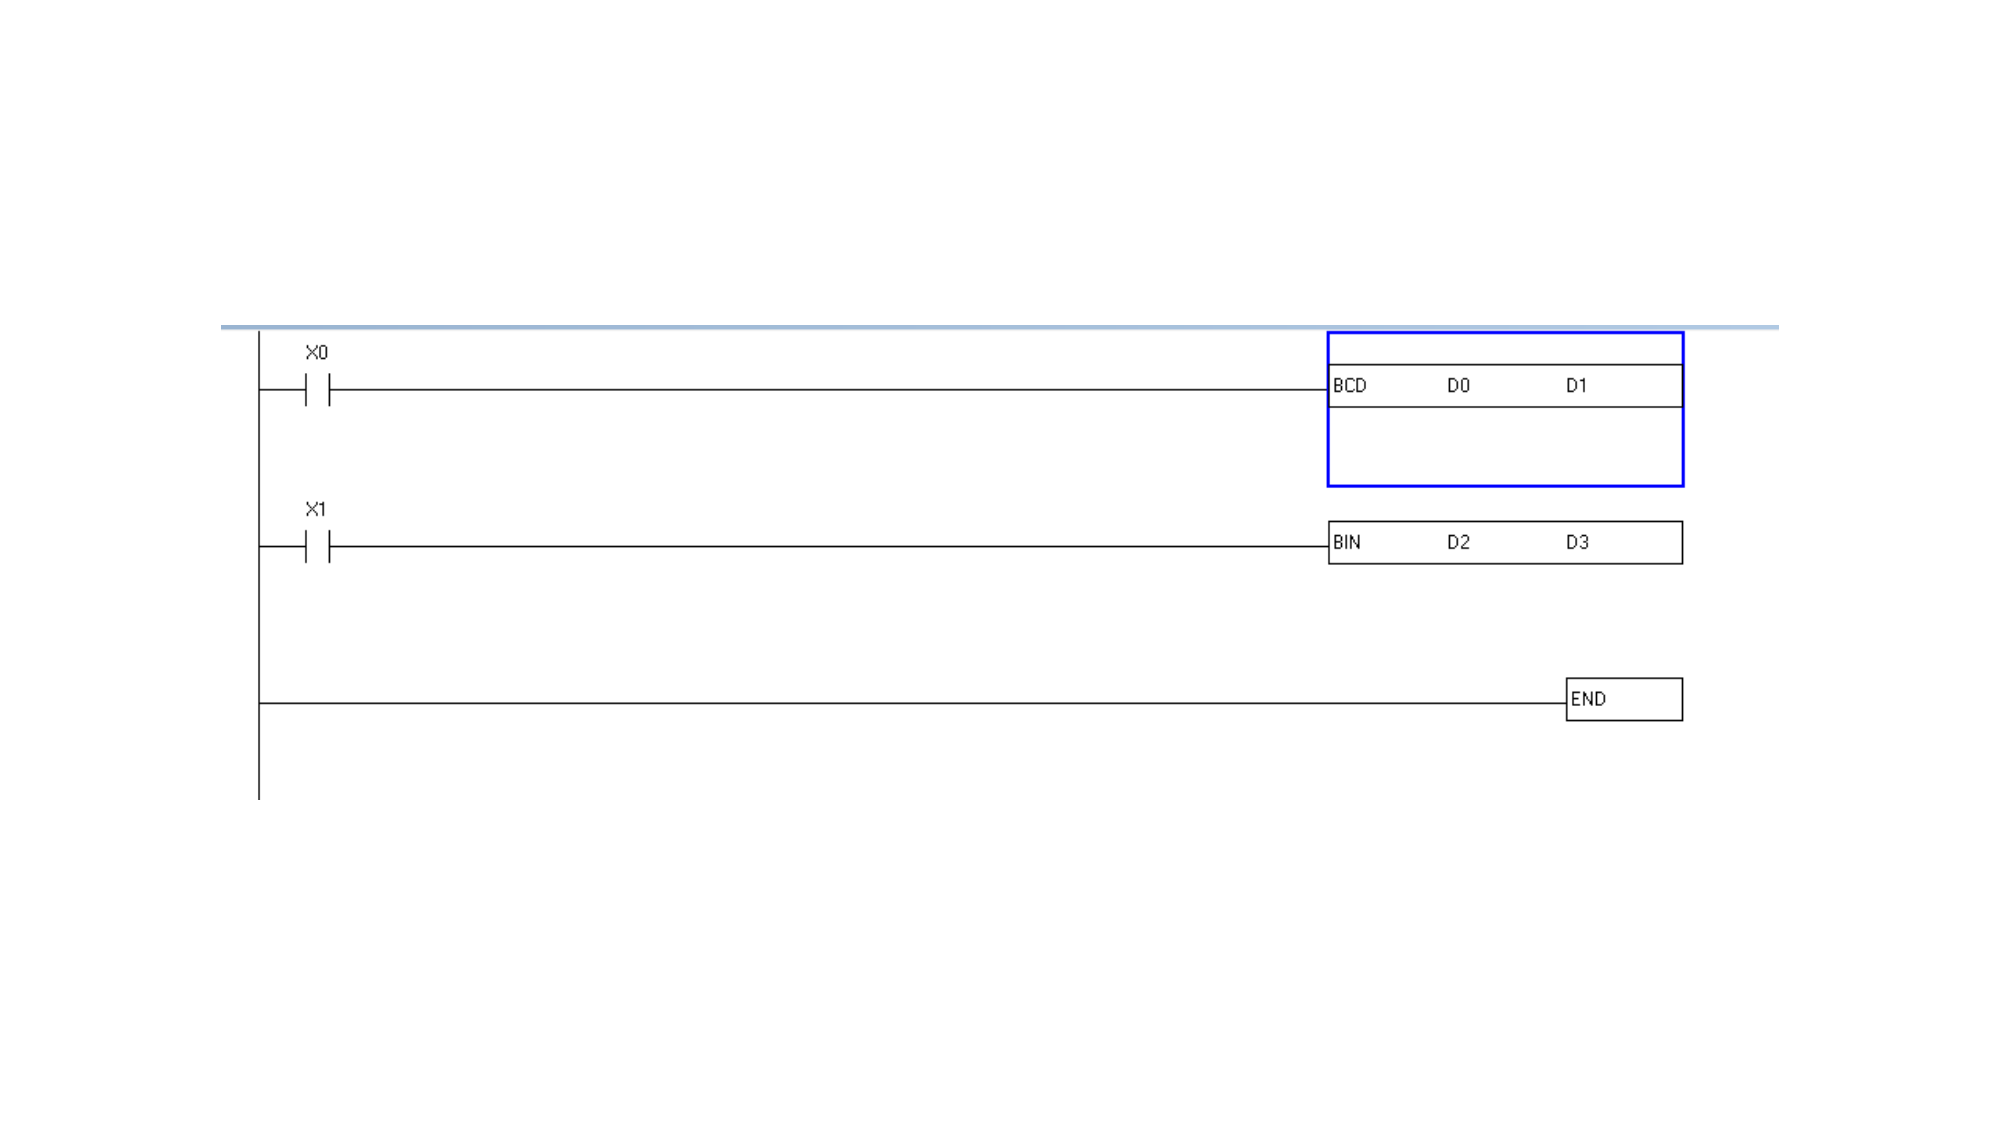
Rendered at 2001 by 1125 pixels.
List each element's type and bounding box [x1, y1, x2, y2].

picture [221, 325, 1779, 800]
